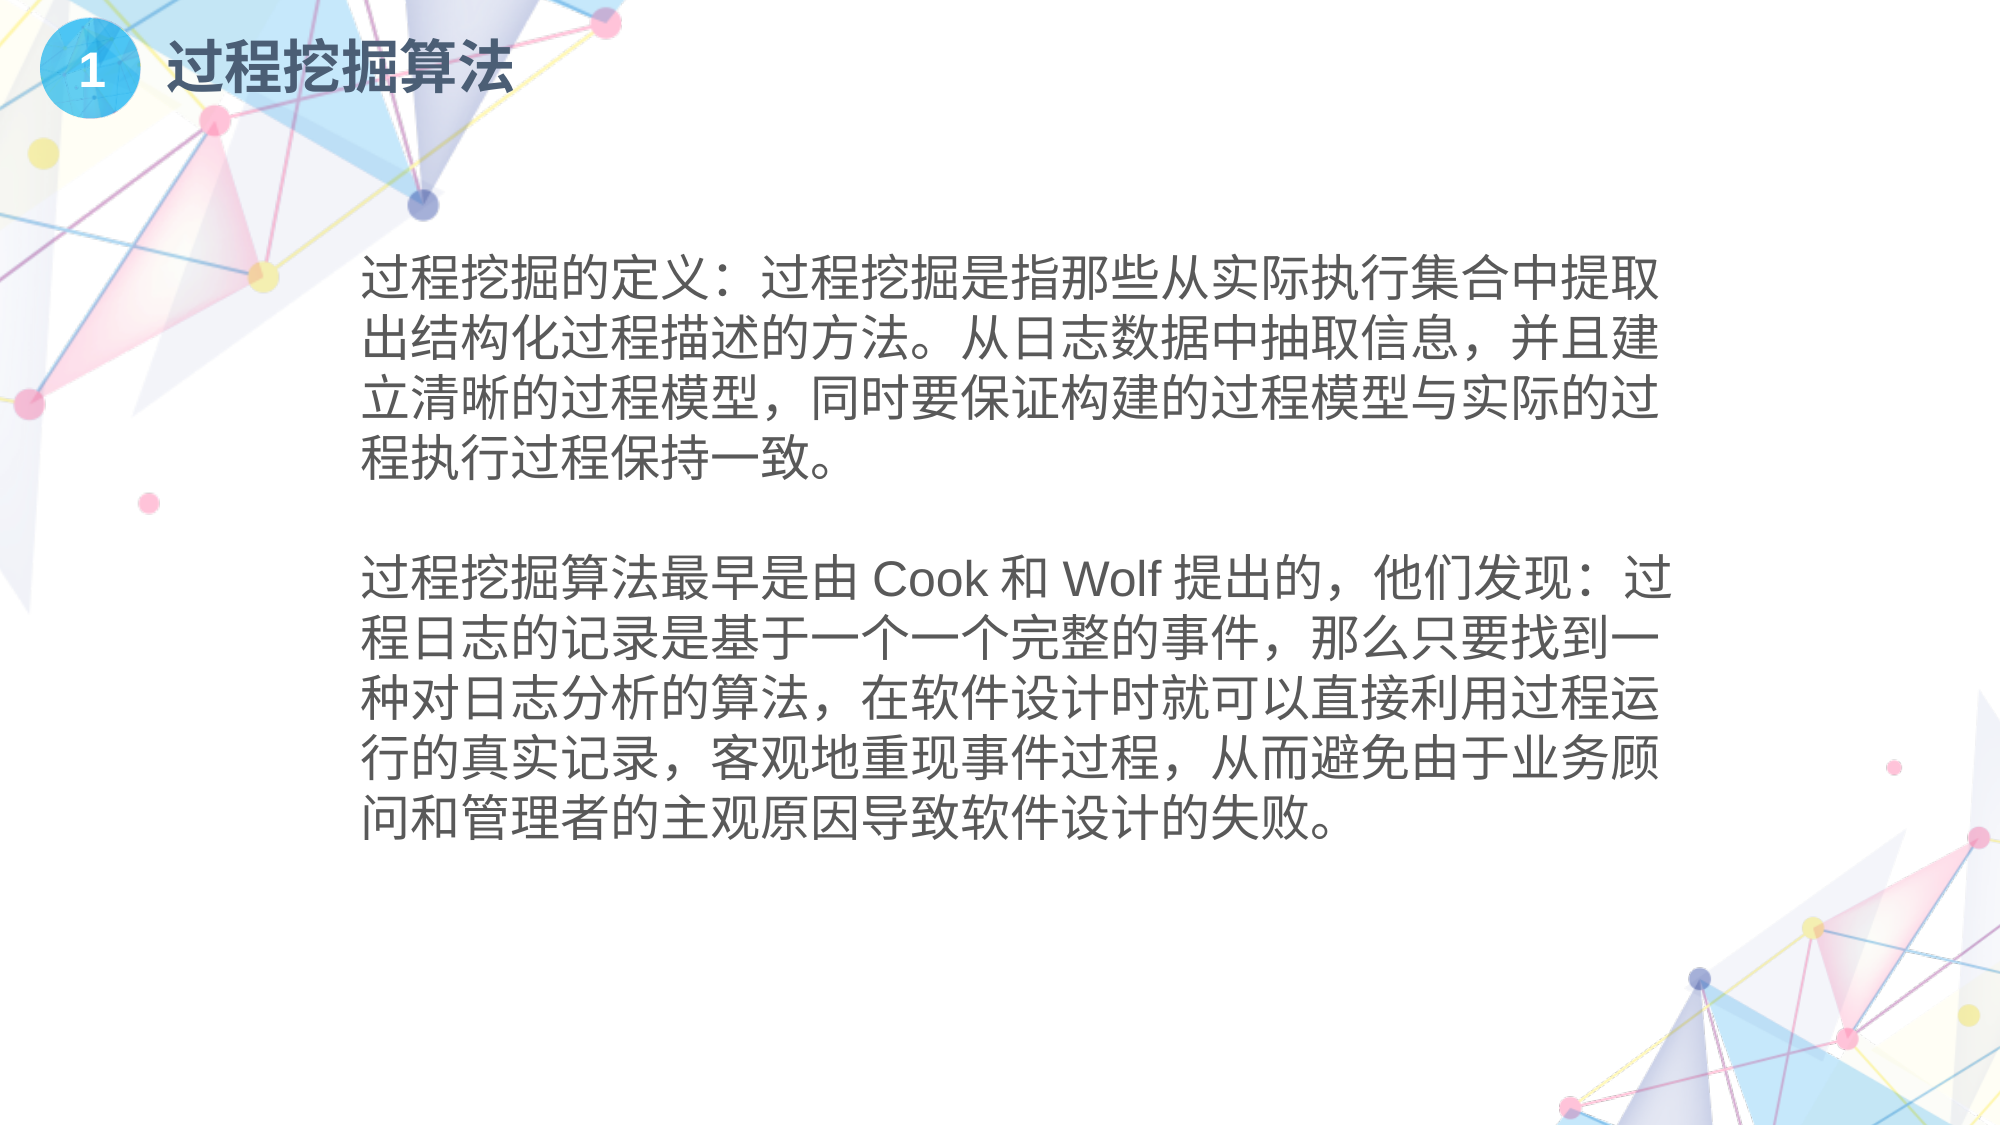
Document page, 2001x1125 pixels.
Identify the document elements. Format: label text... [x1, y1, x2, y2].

picture [1390, 565, 2000, 1125]
text_box 过程挖掘的定义：过程挖掘是指那些从实际执行集合中提取出结构化过程描述的方法。从日志数据中抽取信息，并且建立清晰的过程模型，同时要保证构建的过程模型与实际的过程执行过程保持一致。 过程挖掘算法最早是由Cook和Wolf提出的，他们发现：过程日志的记录是基于一个一个完整的事件，那么只要找到一种对日志分析的算法，在软件设计时就可以直接利用过程运行的真实记录，客观地重现事件过程，从而避免由于业务顾问和管理者的主观原因导致软件设计的失败。 [345, 239, 1714, 855]
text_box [40, 18, 698, 119]
picture [0, 0, 861, 790]
